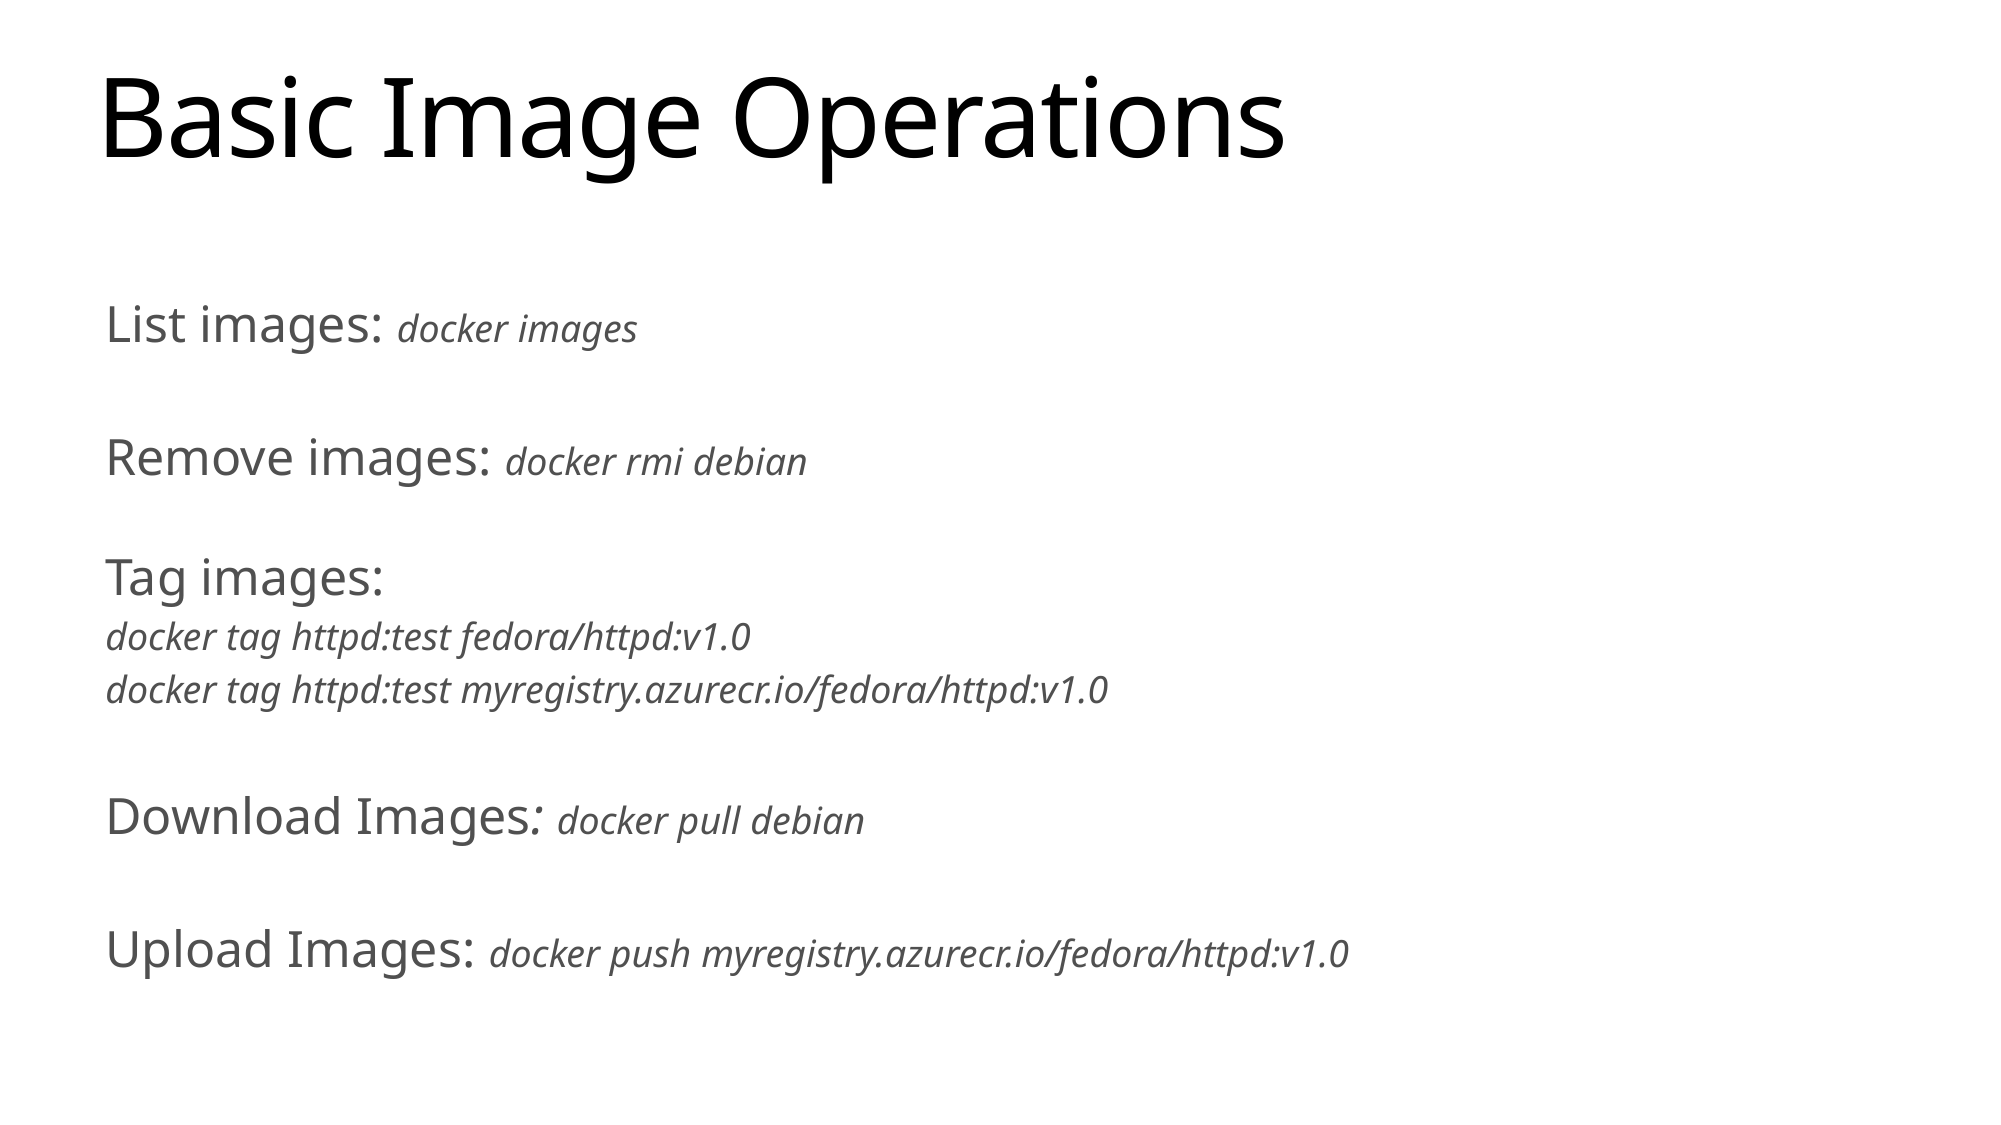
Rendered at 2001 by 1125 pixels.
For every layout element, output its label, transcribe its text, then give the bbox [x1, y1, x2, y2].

title Basic Image Operations [44, 47, 1957, 196]
text_box List images: docker images Remove images: docker rmi debian Tag images: docker tag httpd:test fedora/httpd:v1.0 docker tag httpd:test myregistry.azurecr.io/fedora/httpd:v1.0 Download Images: docker pull debian Upload Images: docker push myregistry.azurecr.io/fedora/httpd:v1.0 [75, 275, 1884, 1002]
